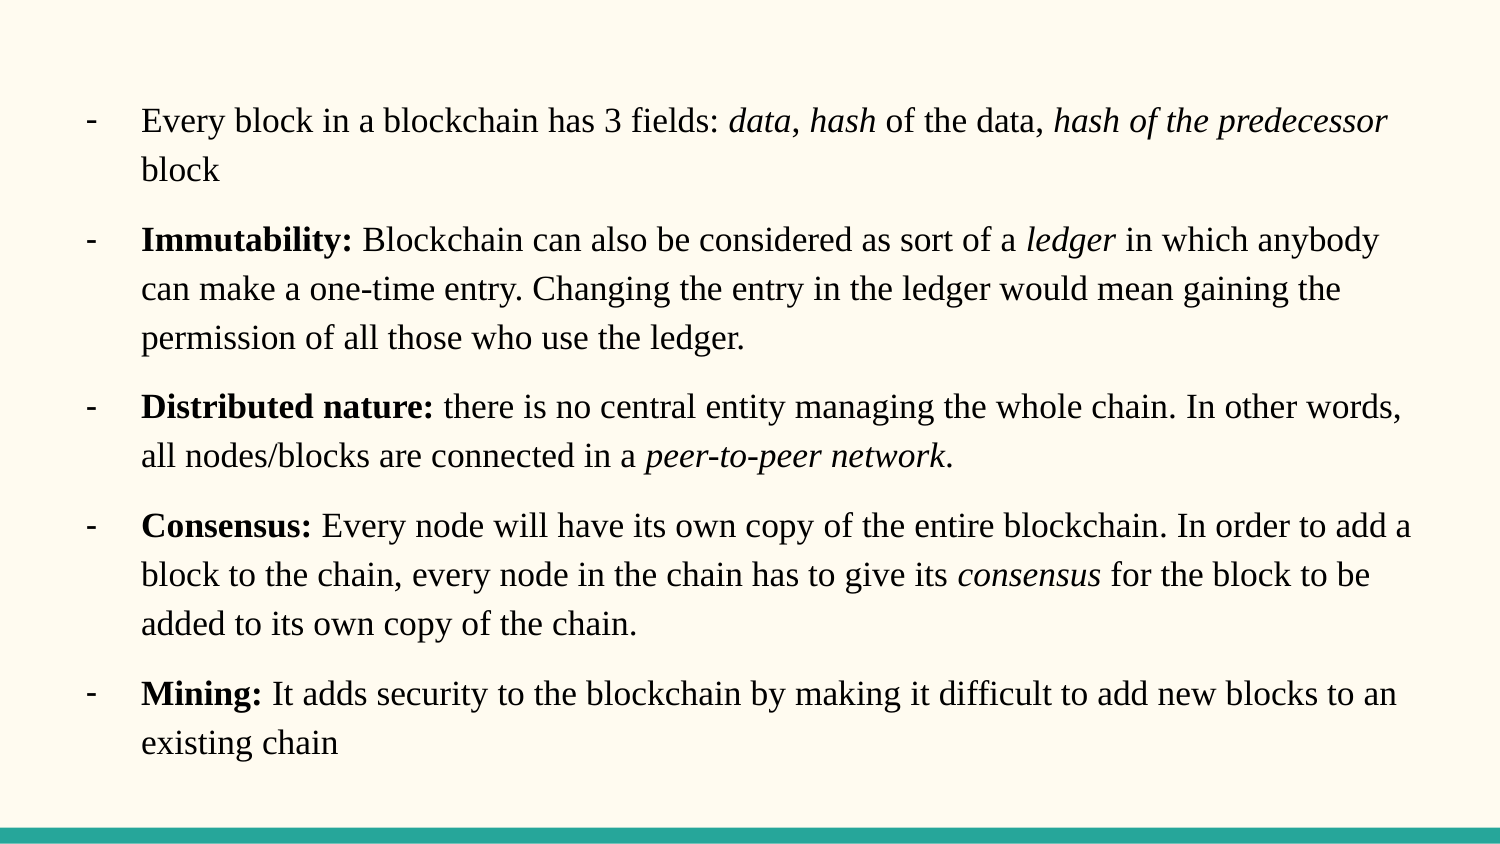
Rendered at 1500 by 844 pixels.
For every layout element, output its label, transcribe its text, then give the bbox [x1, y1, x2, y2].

list Every block in a blockchain has 3 fields: data, hash of the data, hash of the predecessor block Immutability: Blockchain can also be considered as sort of a ledger in which anybody can make a one-time entry. Changing the entry in the ledger would mean gaining the permission of all those who use the ledger. Distributed nature: there is no central entity managing the whole chain. In other words, all nodes/blocks are connected in a peer-to-peer network. Consensus: Every node will have its own copy of the entire blockchain. In order to add a block to the chain, every node in the chain has to give its consensus for the block to be added to its own copy of the chain. Mining: It adds security to the blockchain by making it difficult to add new blocks to an existing chain [51, 76, 1449, 737]
